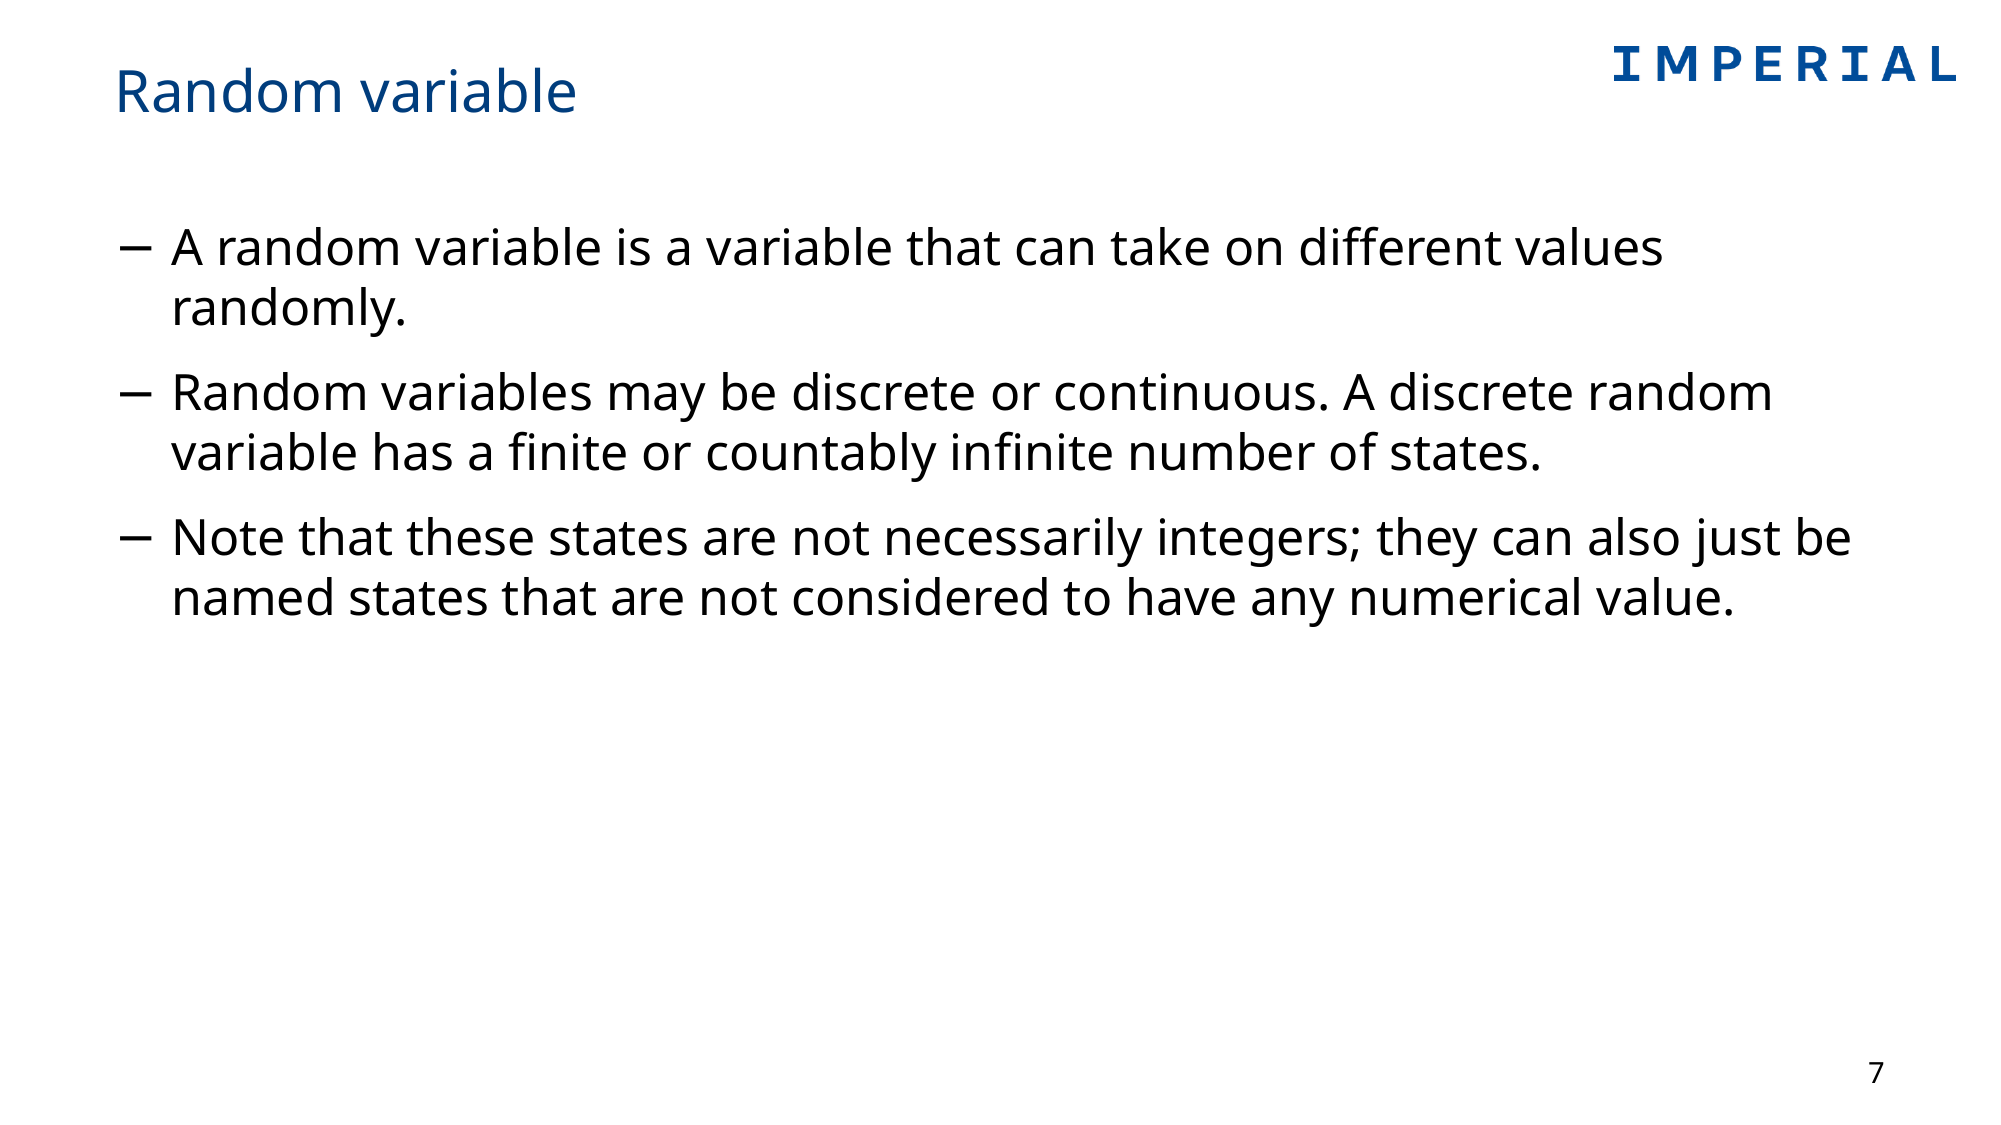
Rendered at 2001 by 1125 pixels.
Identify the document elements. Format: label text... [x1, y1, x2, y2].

title Random variable [99, 0, 1900, 184]
picture [1900, 46, 1956, 81]
slide_number 7 [1433, 1046, 1901, 1103]
list A random variable is a variable that can take on different values randomly. Random variables may be discrete or continuous. A discrete random variable has a ﬁnite or countably inﬁnite number of states. Note that these states are not necessarily integers; they can also just be named states that are not considered to have any numerical value. [99, 208, 1900, 1024]
